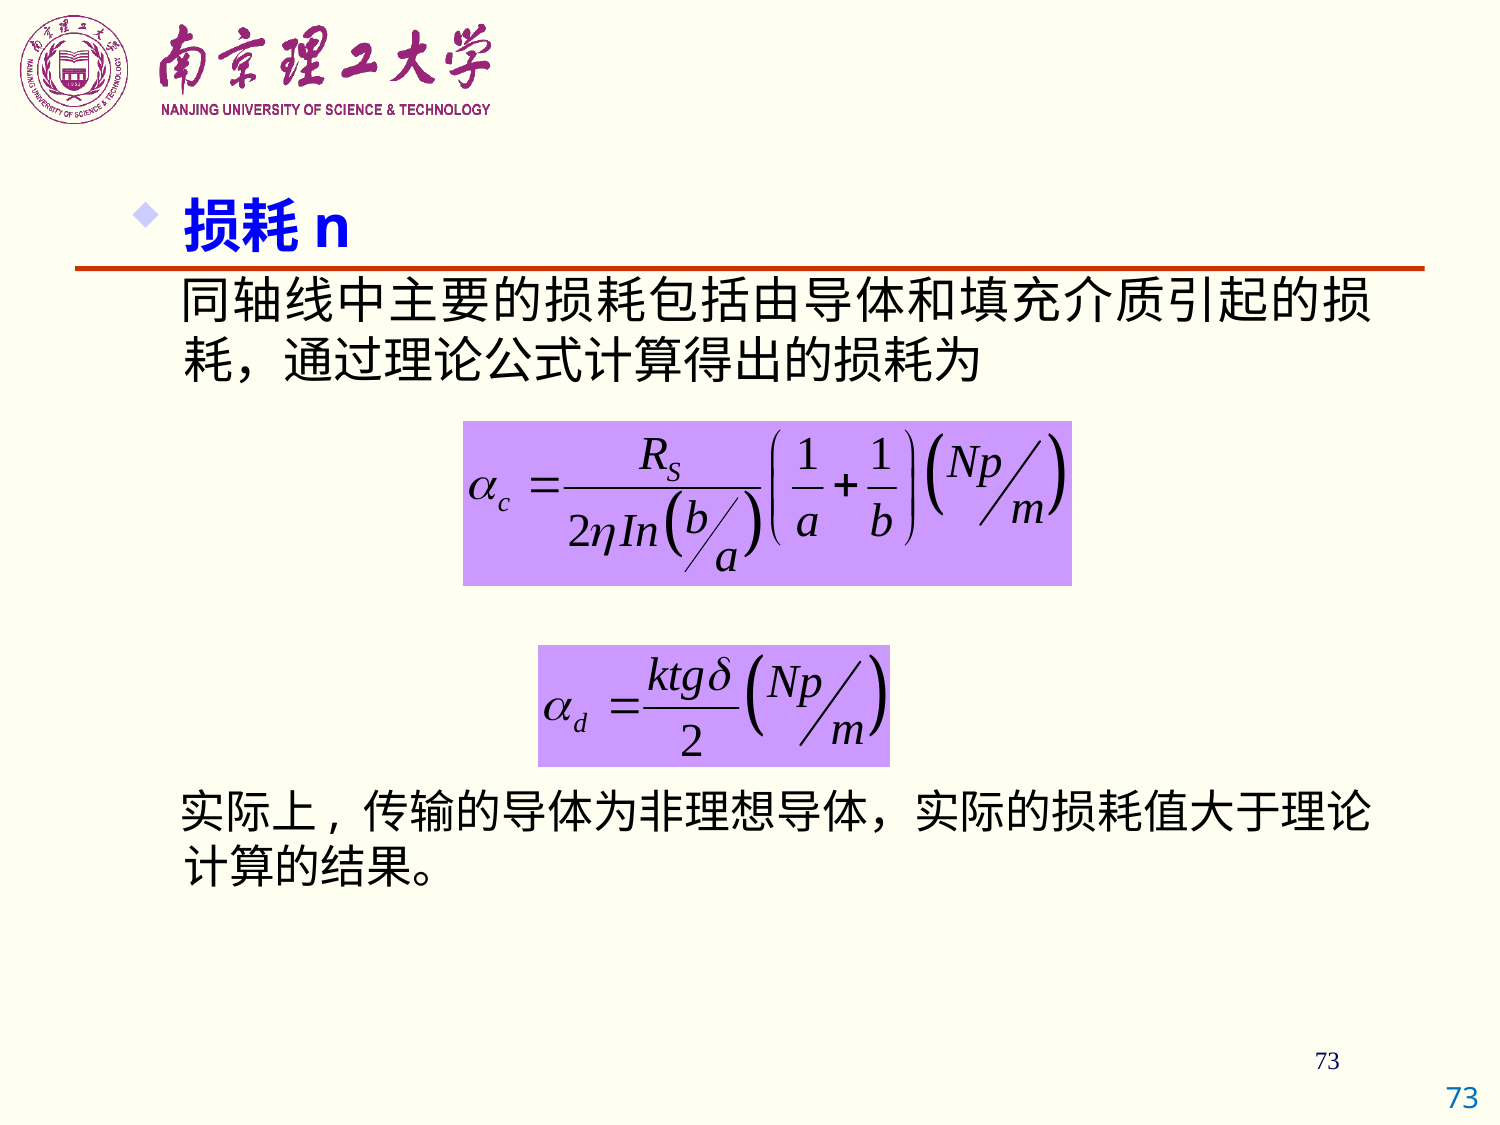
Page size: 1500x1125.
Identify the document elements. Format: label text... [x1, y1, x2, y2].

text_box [537, 645, 890, 768]
text_box 损耗n 同轴线中主要的损耗包括由导体和填充介质引起的损耗，通过理论公式计算得出的损耗为 实际上, 传输的导体为非理想导体，实际的损耗值大于理论计算的结果。 [112, 119, 1388, 1070]
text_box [462, 420, 1073, 587]
picture [17, 15, 491, 126]
slide_number 73 [1144, 1069, 1495, 1125]
